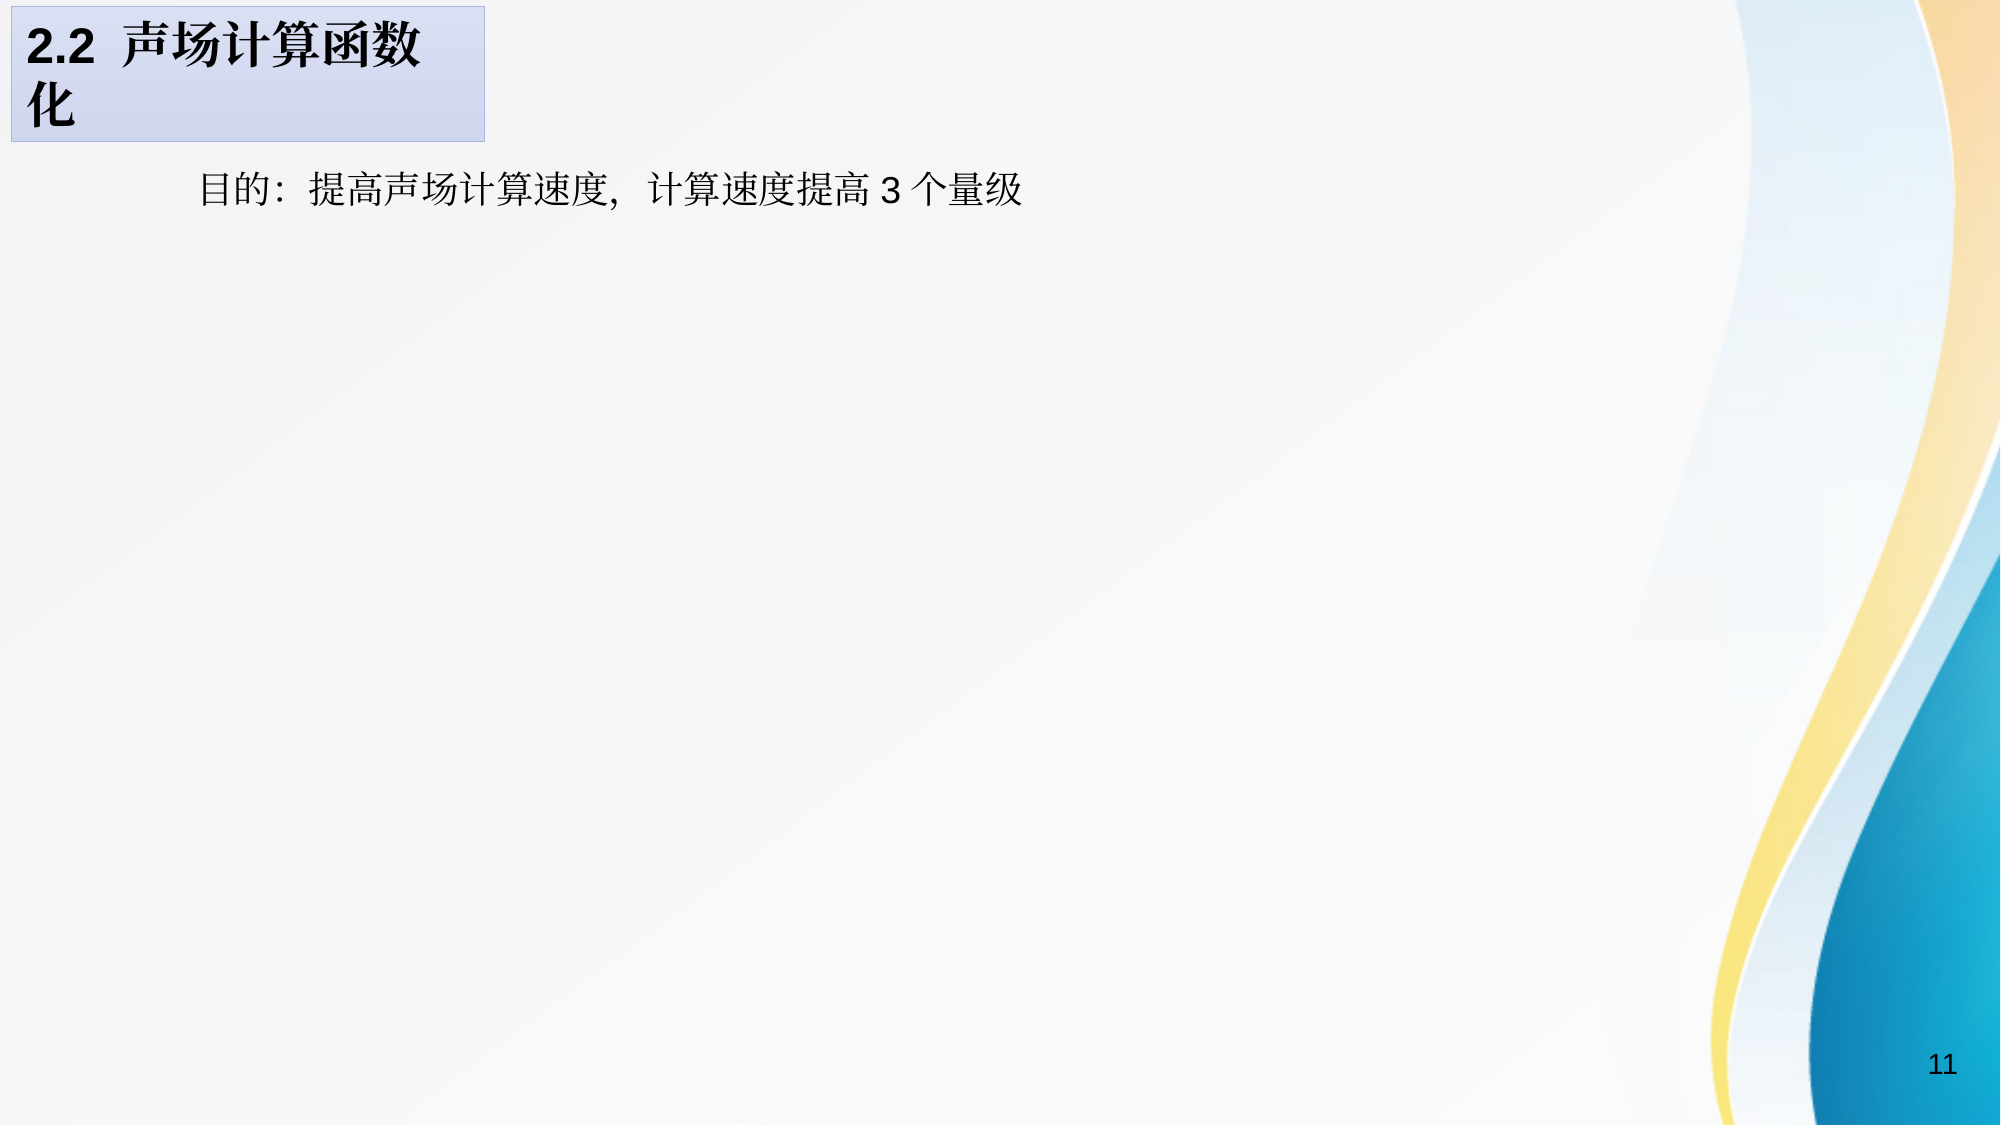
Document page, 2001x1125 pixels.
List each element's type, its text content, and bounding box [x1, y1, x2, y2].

text_box 目的：提高声场计算速度，计算速度提高3个量级 [181, 158, 1231, 219]
text_box 2.2 声场计算函数化 [11, 6, 485, 142]
picture [0, 0, 2001, 1125]
slide_number 11 [1853, 1019, 1974, 1106]
